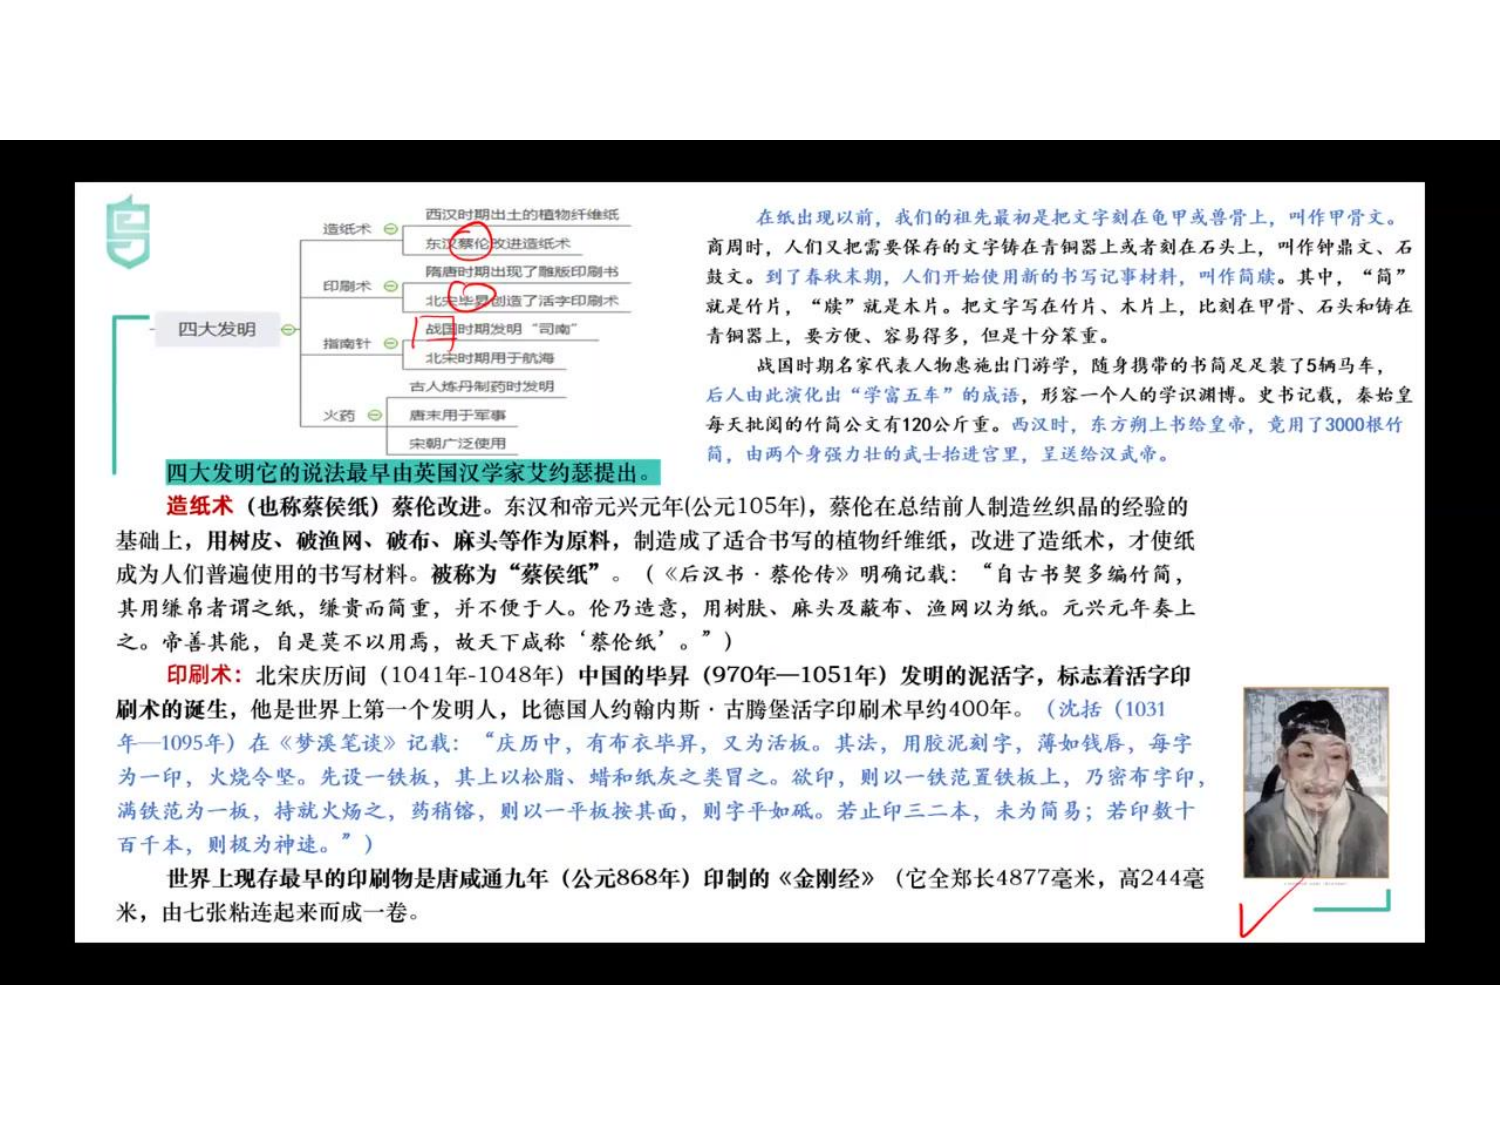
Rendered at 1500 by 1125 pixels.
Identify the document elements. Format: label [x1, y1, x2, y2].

picture [0, 140, 1500, 985]
